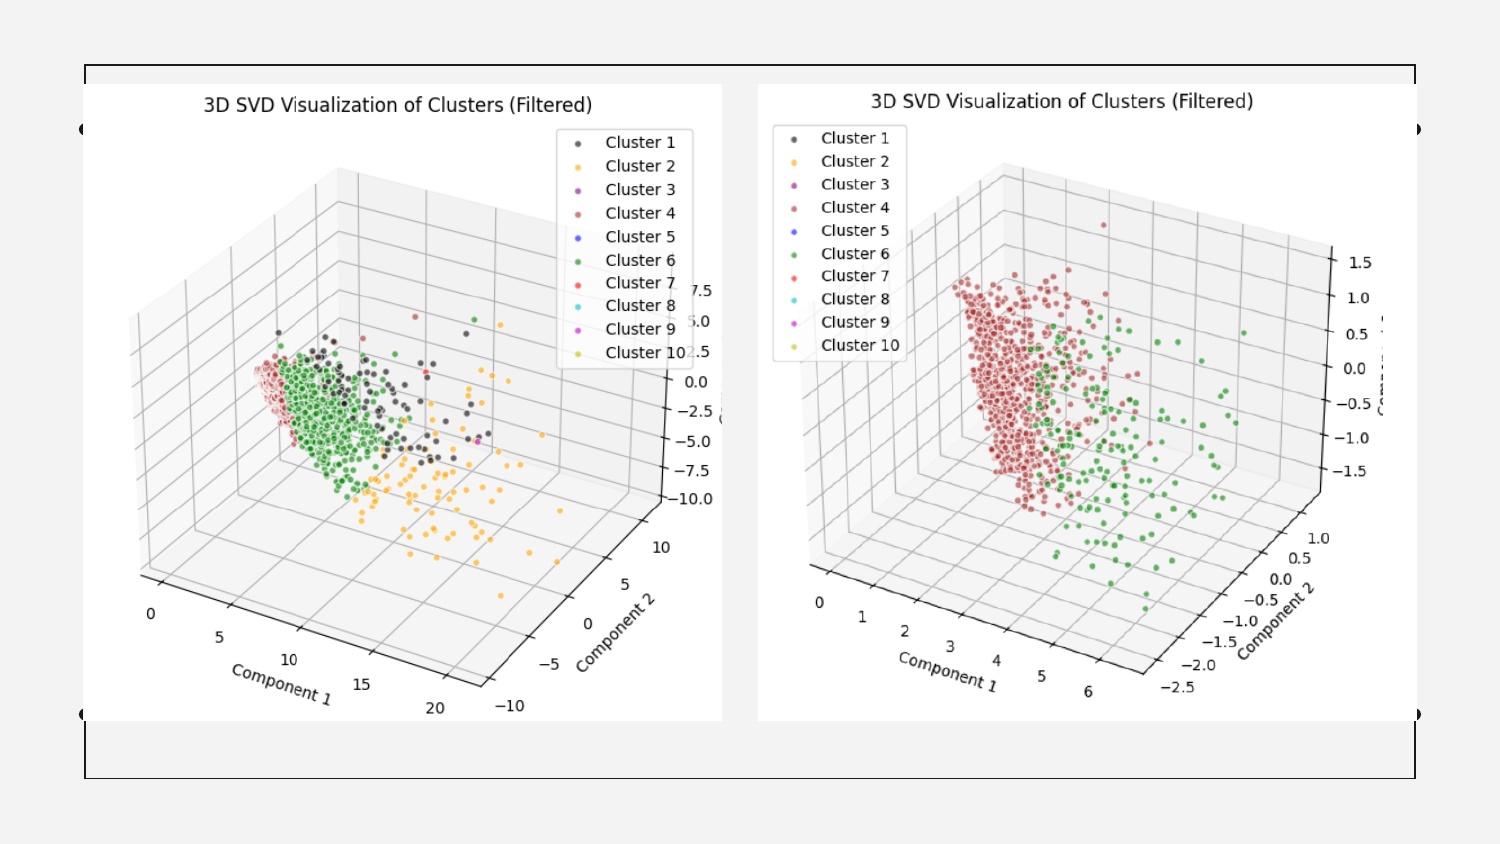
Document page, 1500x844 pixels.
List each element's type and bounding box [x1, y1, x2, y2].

picture [83, 84, 722, 721]
picture [758, 84, 1417, 721]
